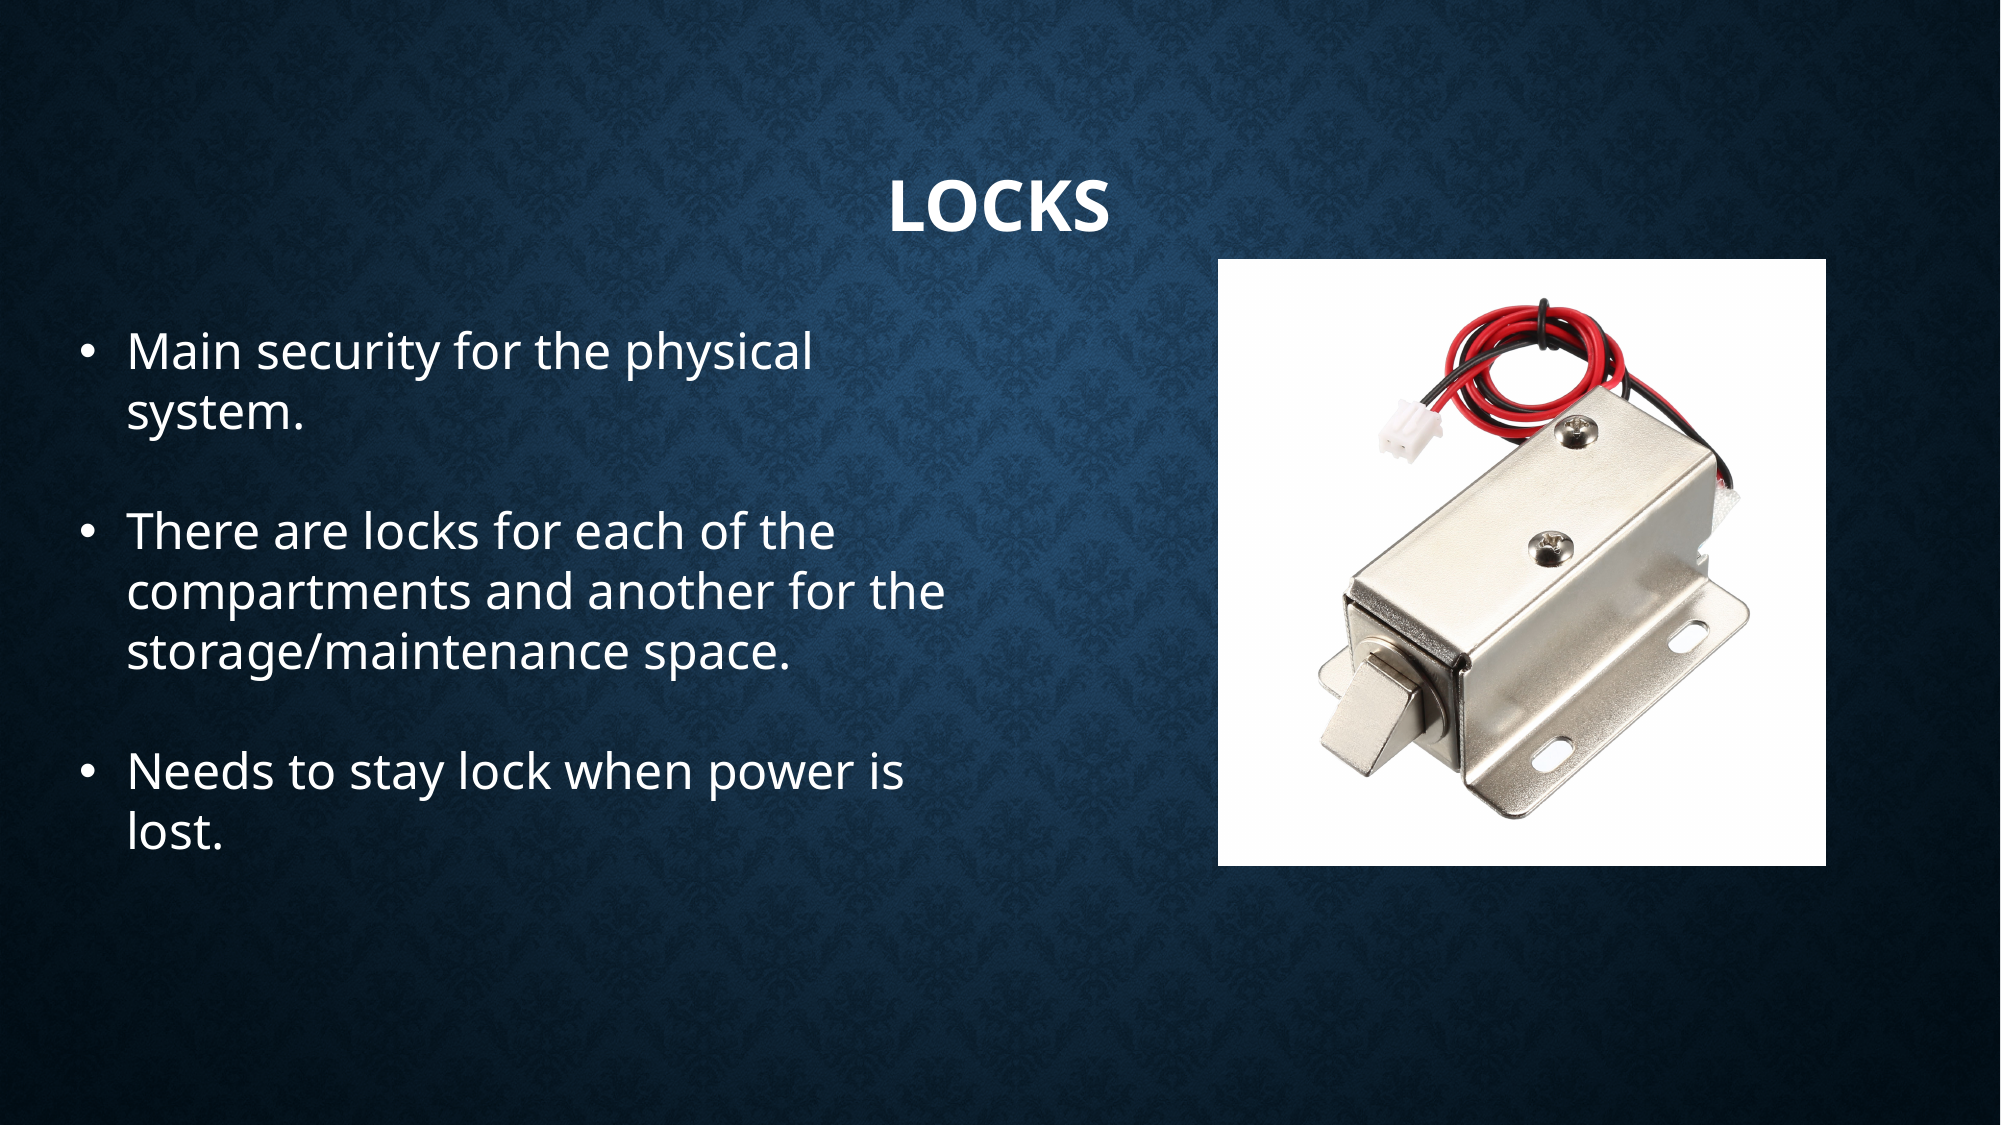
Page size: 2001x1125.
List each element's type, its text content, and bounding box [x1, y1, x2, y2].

title Locks [149, 99, 1849, 318]
text_box Main security for the physical system. There are locks for each of the compartments and another for the storage/maintenance space. Needs to stay lock when power is lost. [64, 312, 1018, 868]
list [1218, 258, 1826, 867]
